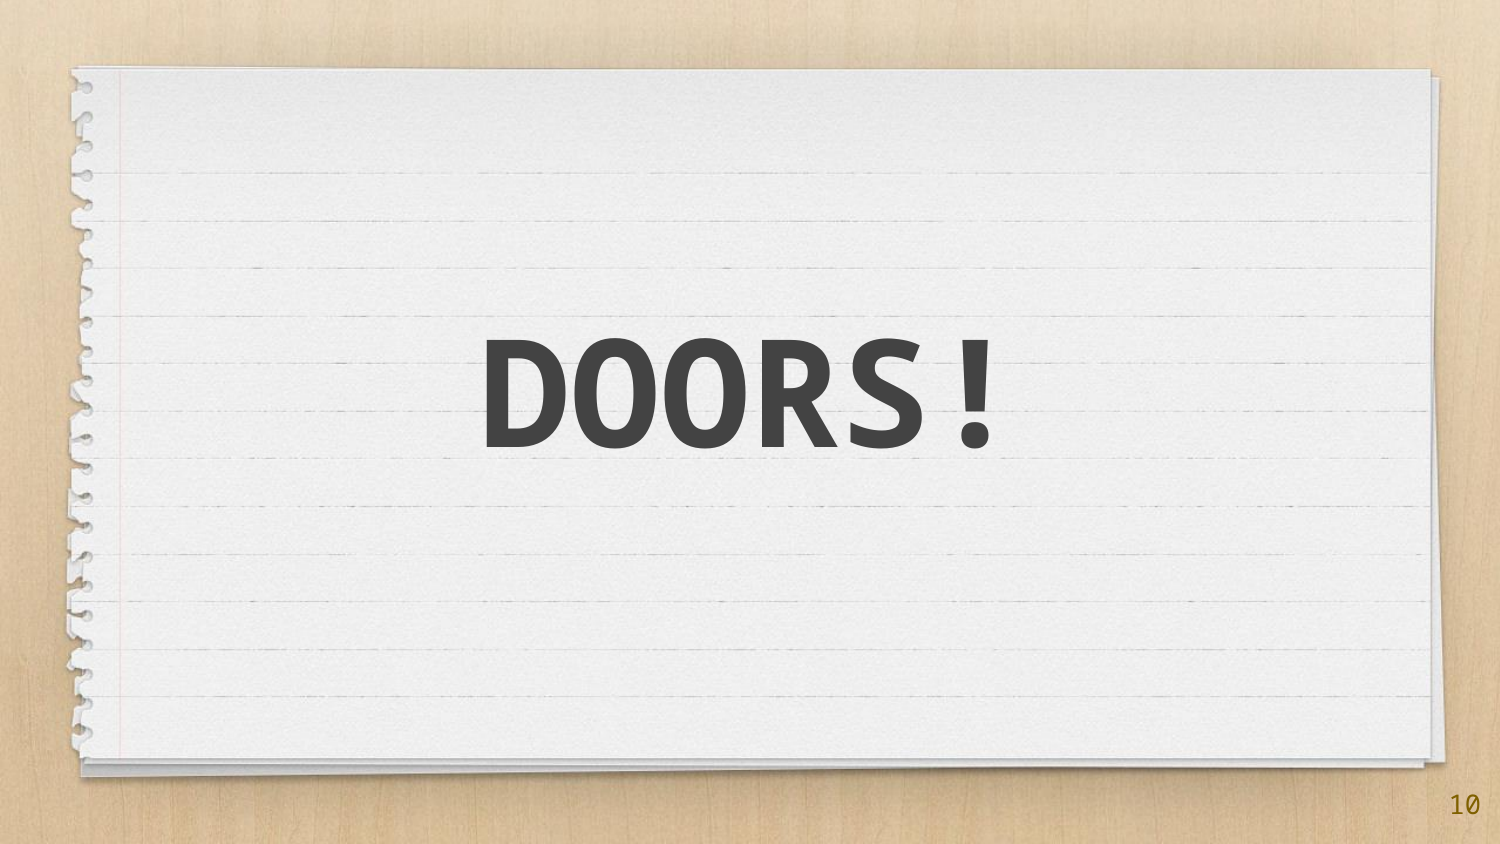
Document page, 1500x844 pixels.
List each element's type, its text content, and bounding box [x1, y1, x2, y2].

slide_number 10 [1429, 767, 1500, 844]
picture [0, 0, 1500, 844]
title DOORS! [288, 255, 1212, 493]
